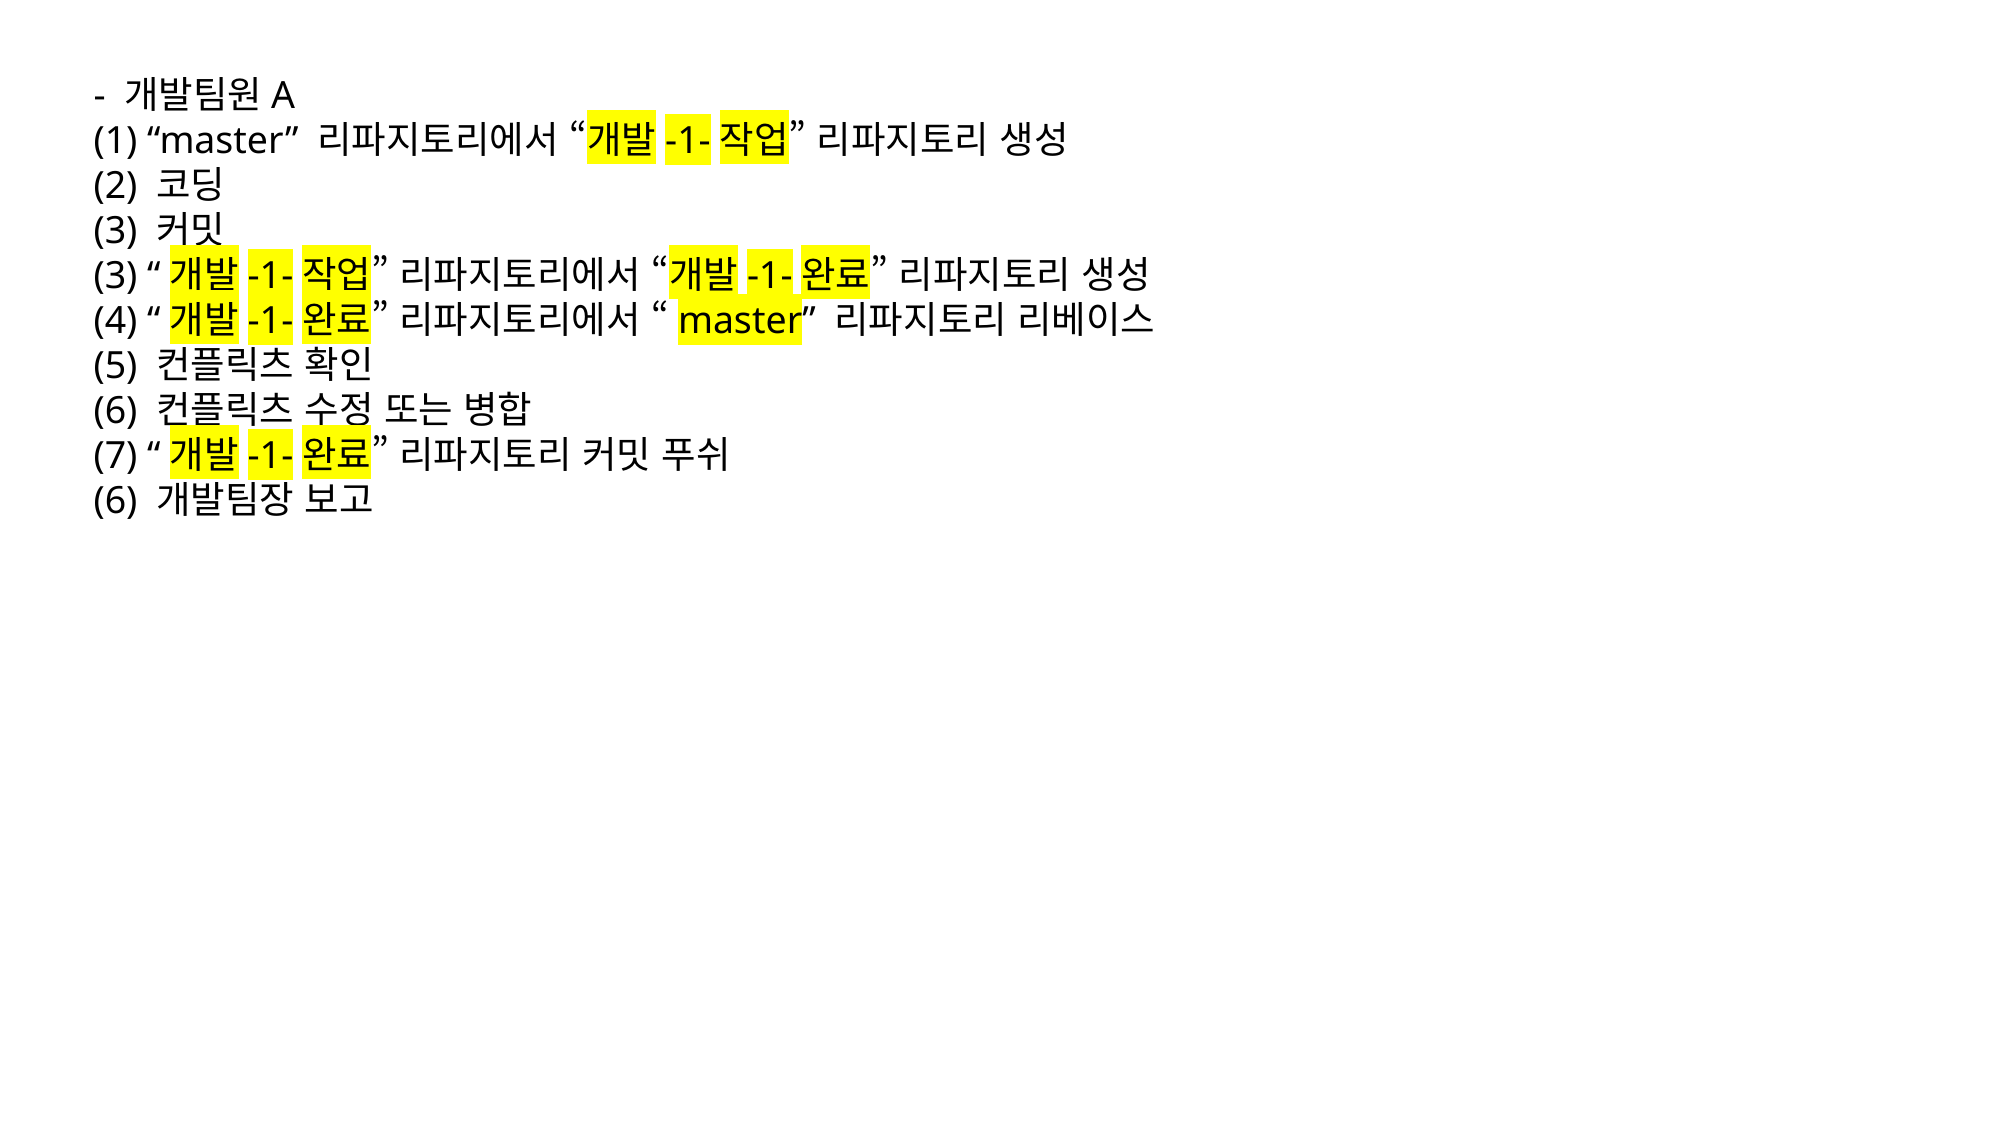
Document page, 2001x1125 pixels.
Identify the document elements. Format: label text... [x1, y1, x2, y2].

text_box - 개발팀원A (1) “master” 리파지토리에서 “개발-1-작업” 리파지토리 생성 (2) 코딩 (3) 커밋 (3) “개발-1-작업” 리파지토리에서 “개발-1-완료” 리파지토리 생성 (4) “개발-1-완료” 리파지토리에서 “master” 리파지토리 리베이스 (5) 컨플릭츠 확인 (6) 컨플릭츠 수정 또는 병합 (7) “개발-1-완료” 리파지토리 커밋 푸쉬 (6) 개발팀장 보고 [78, 63, 1171, 574]
